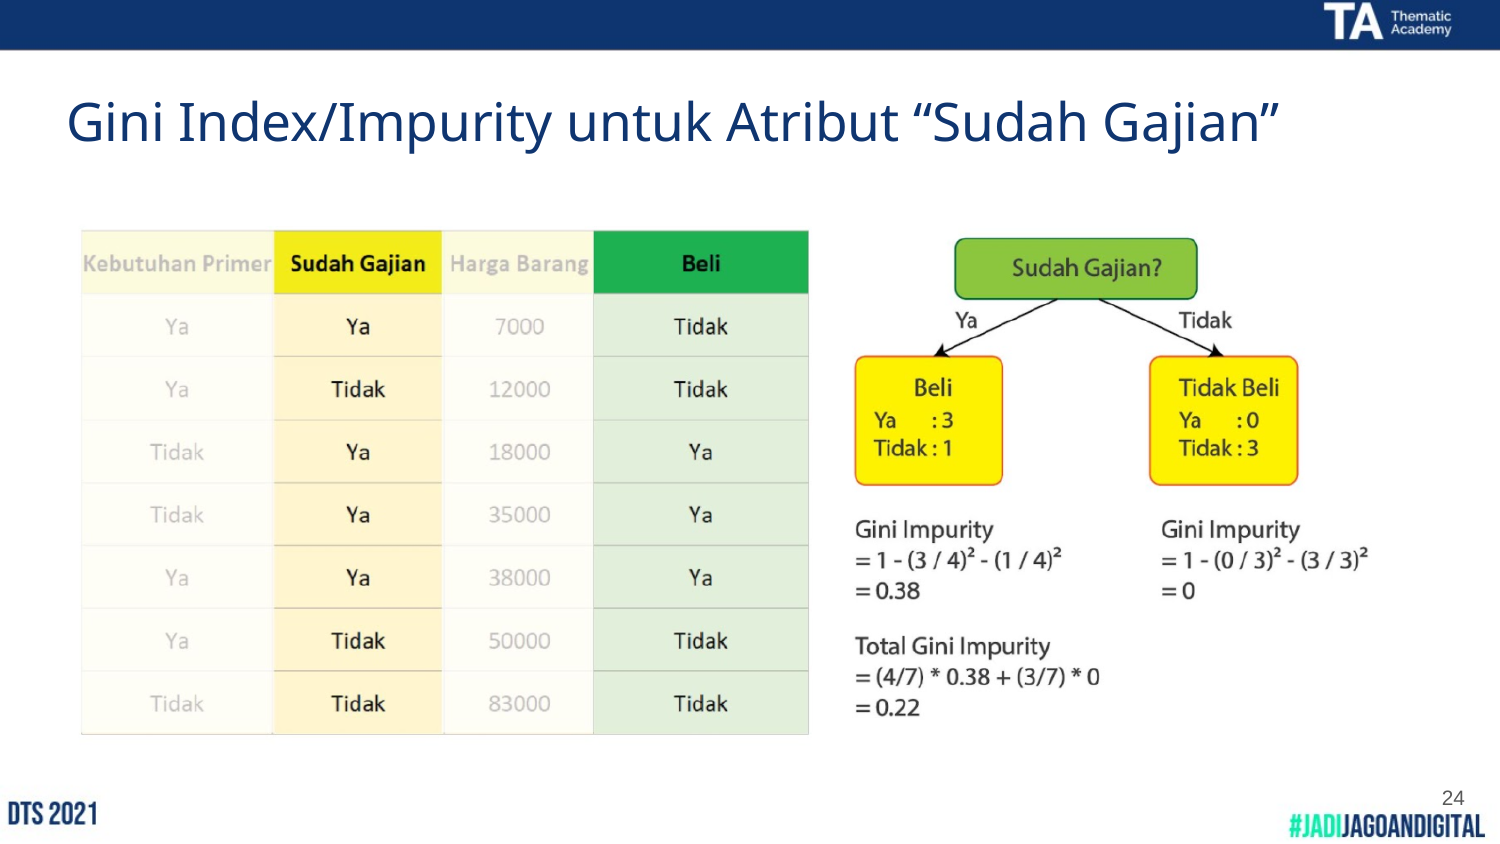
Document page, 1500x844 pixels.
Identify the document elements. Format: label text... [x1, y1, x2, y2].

title Gini Index/Impurity untuk Atribut “Sudah Gajian” [51, 72, 1449, 167]
picture [0, 0, 1500, 844]
slide_number 24 [1389, 764, 1480, 830]
